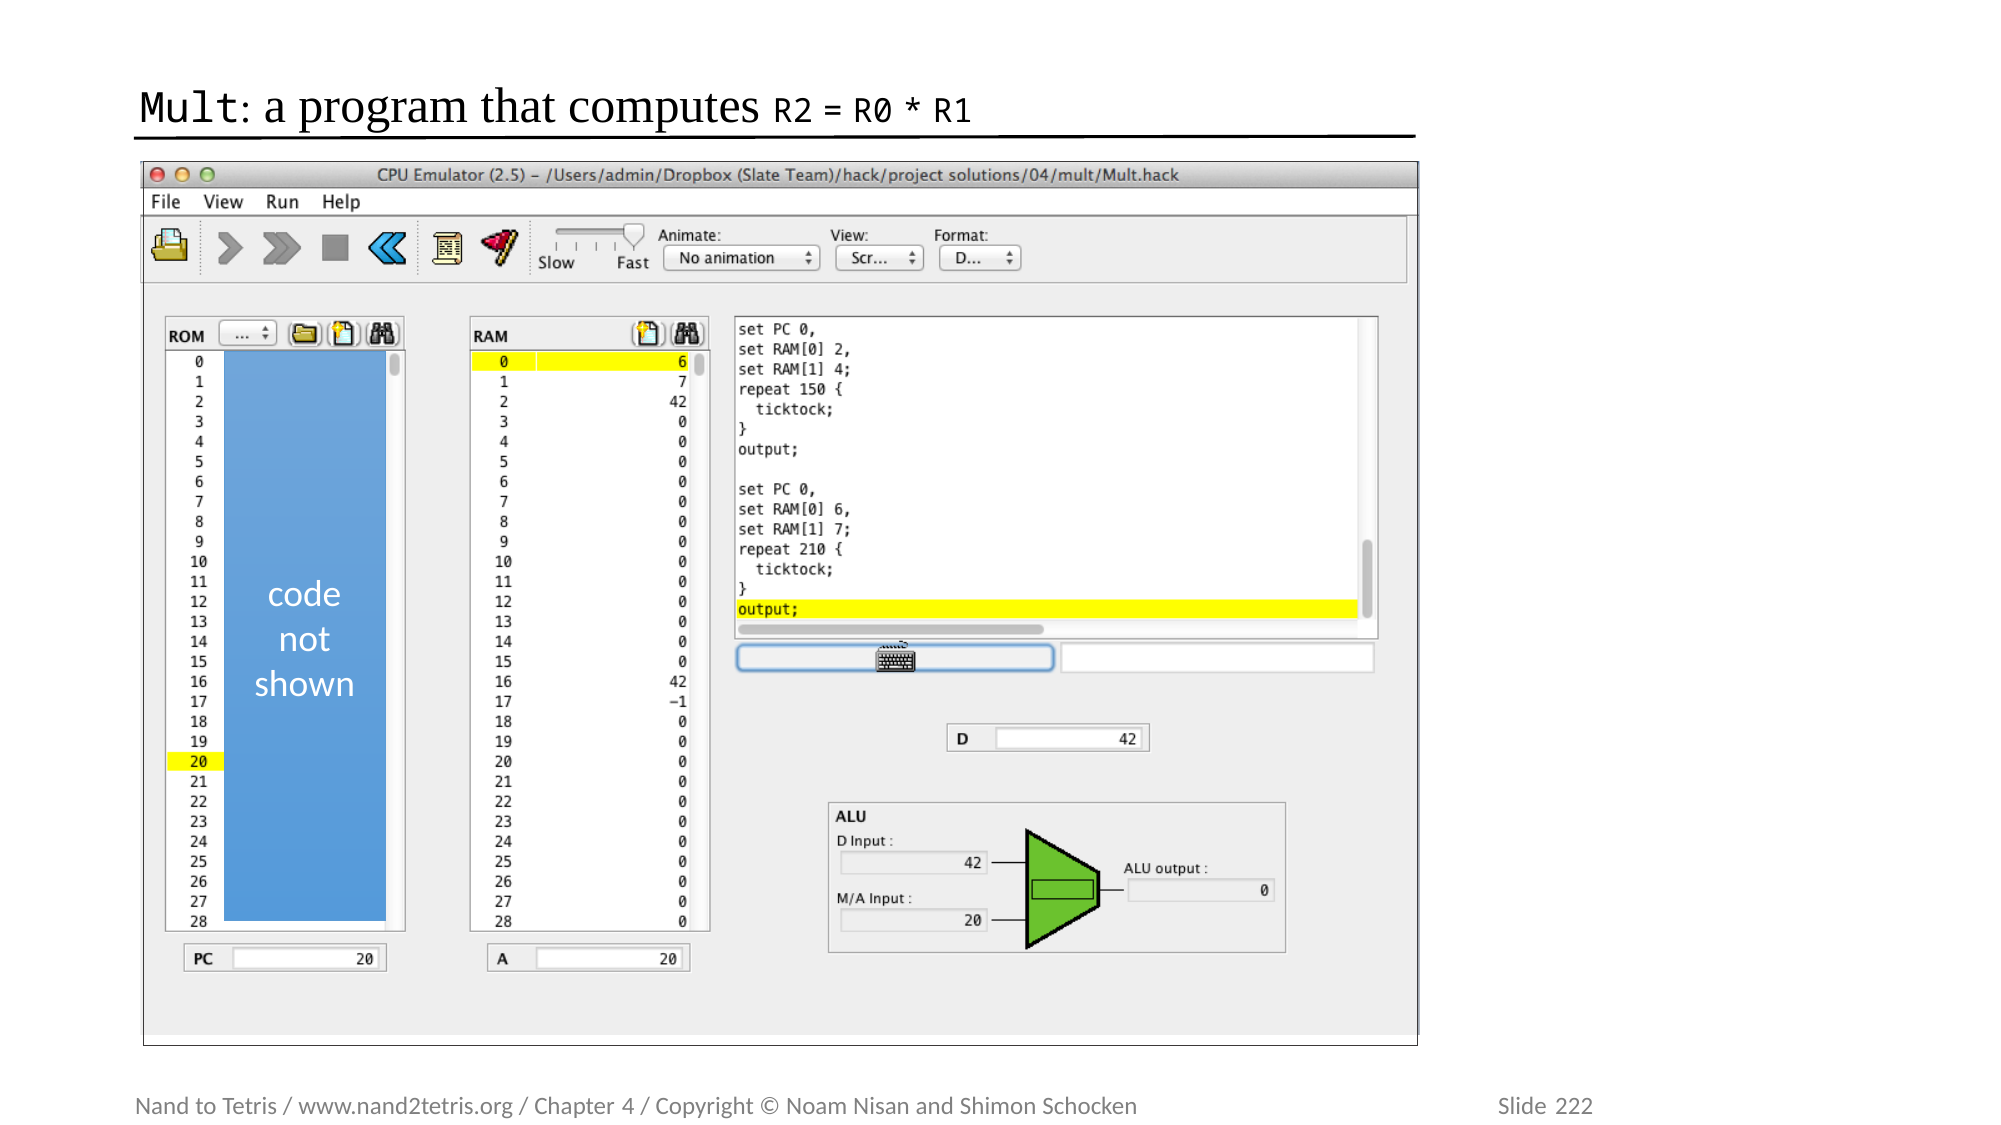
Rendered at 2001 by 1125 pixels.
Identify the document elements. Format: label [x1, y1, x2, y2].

text_box [140, 161, 1420, 1046]
title [124, 58, 1405, 154]
